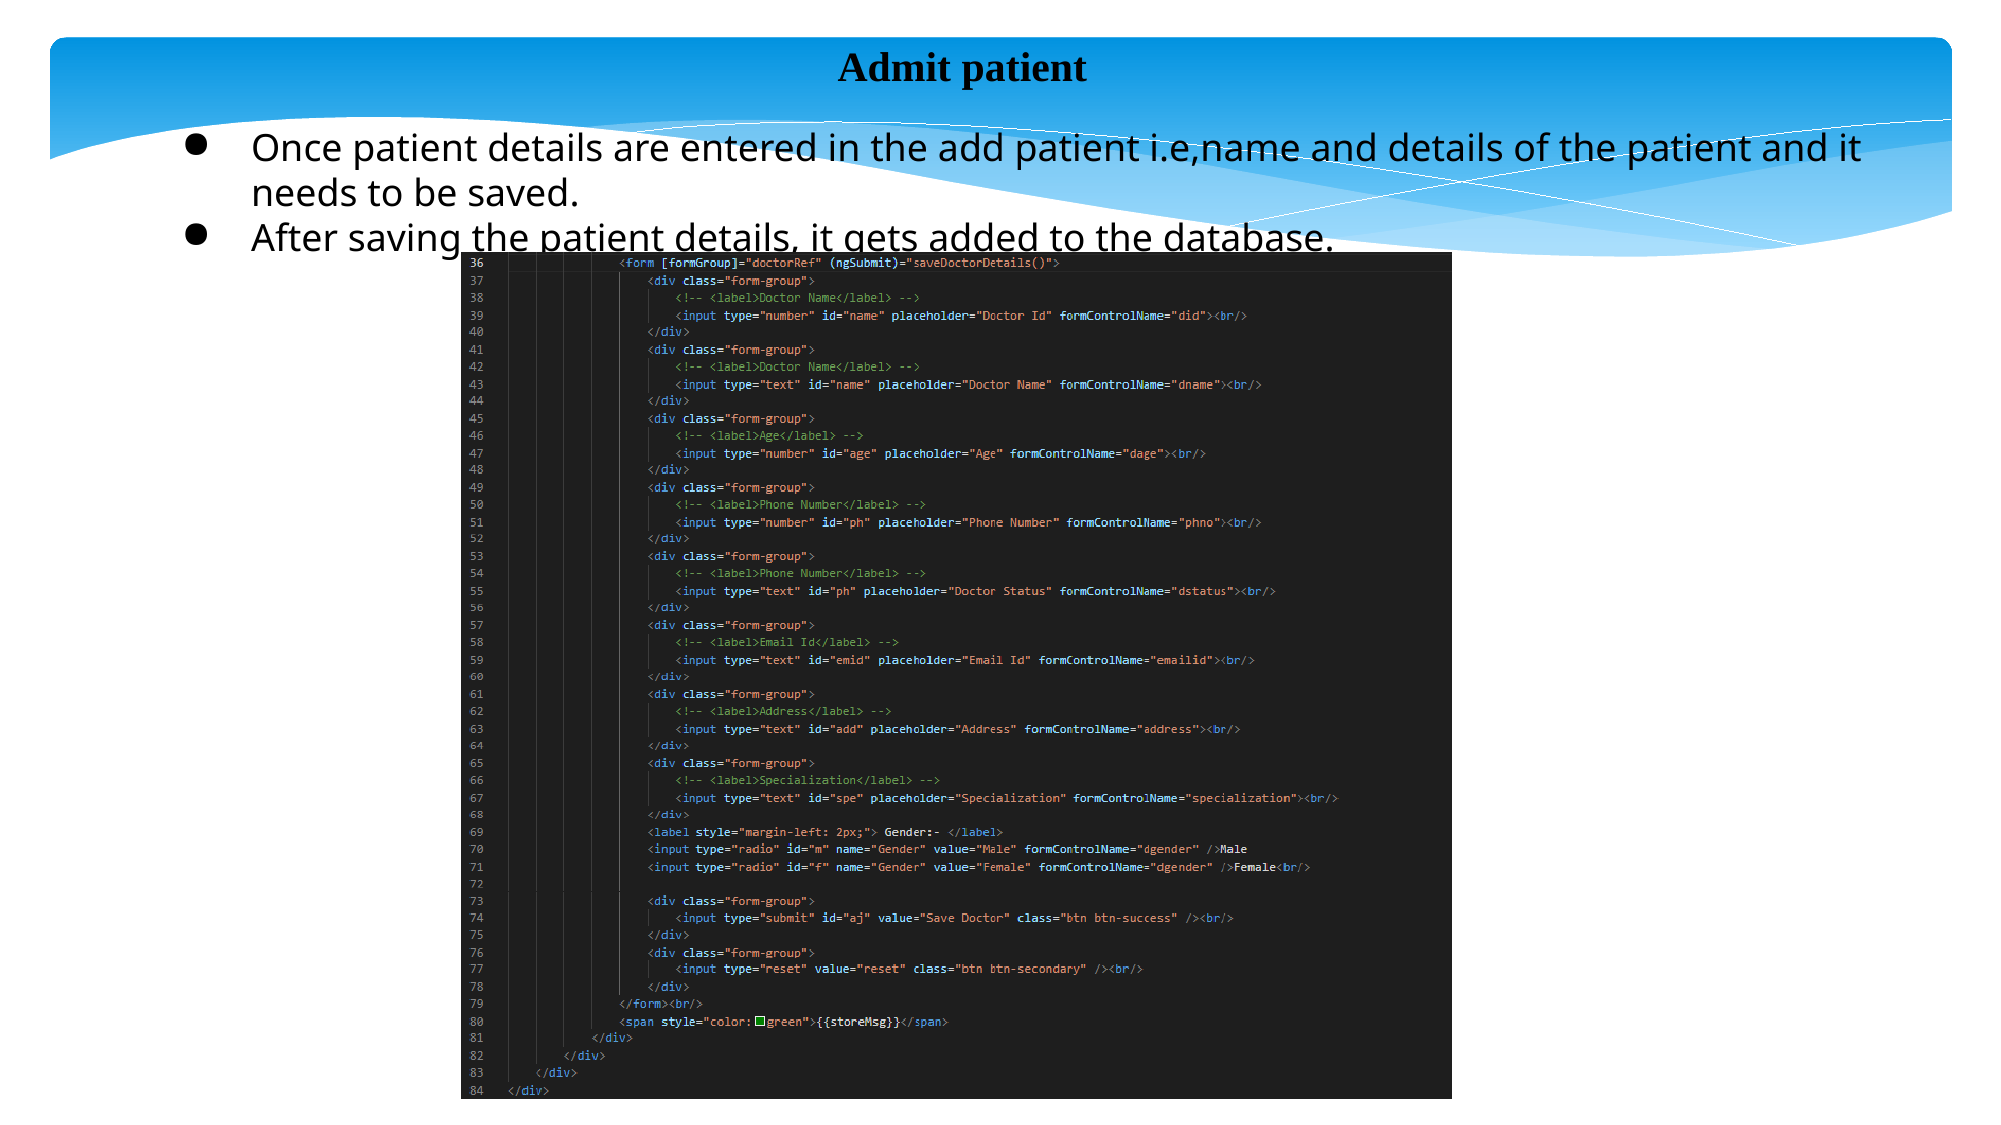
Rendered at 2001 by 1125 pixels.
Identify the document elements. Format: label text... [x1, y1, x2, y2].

picture [461, 252, 1452, 1099]
text_box Once patient details are entered in the add patient i.e,name and details of the patient and it needs to be saved. After saving the patient details, it gets added to the database. [131, 104, 1972, 325]
text_box Admit patient [817, 20, 1474, 104]
